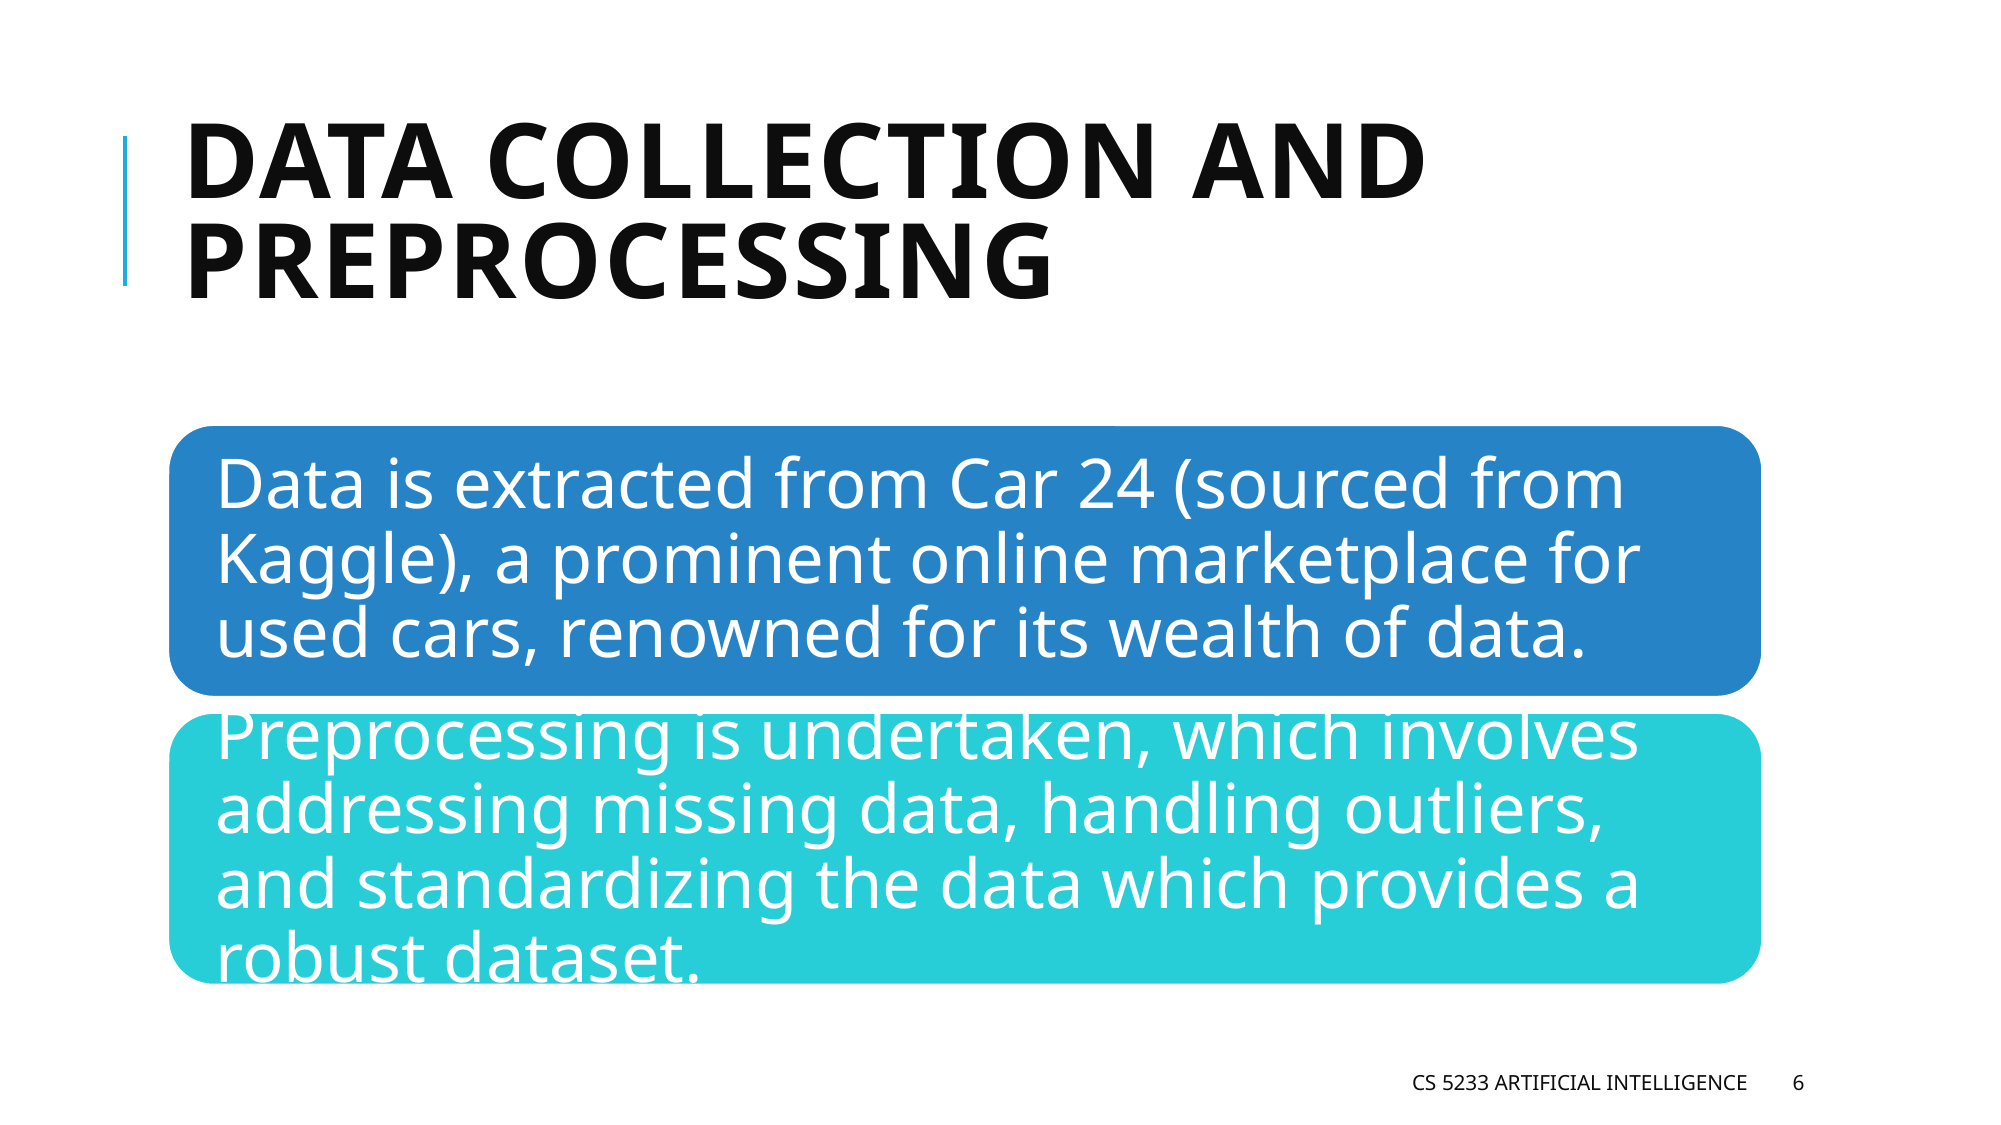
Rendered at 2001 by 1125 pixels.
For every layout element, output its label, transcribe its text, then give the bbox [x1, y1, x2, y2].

title Data Collection and Preprocessing [168, 96, 1763, 342]
footer CS 5233 Artificial Intelligence [794, 1061, 1763, 1107]
slide_number 6 [1777, 1061, 1938, 1107]
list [167, 374, 1763, 1036]
